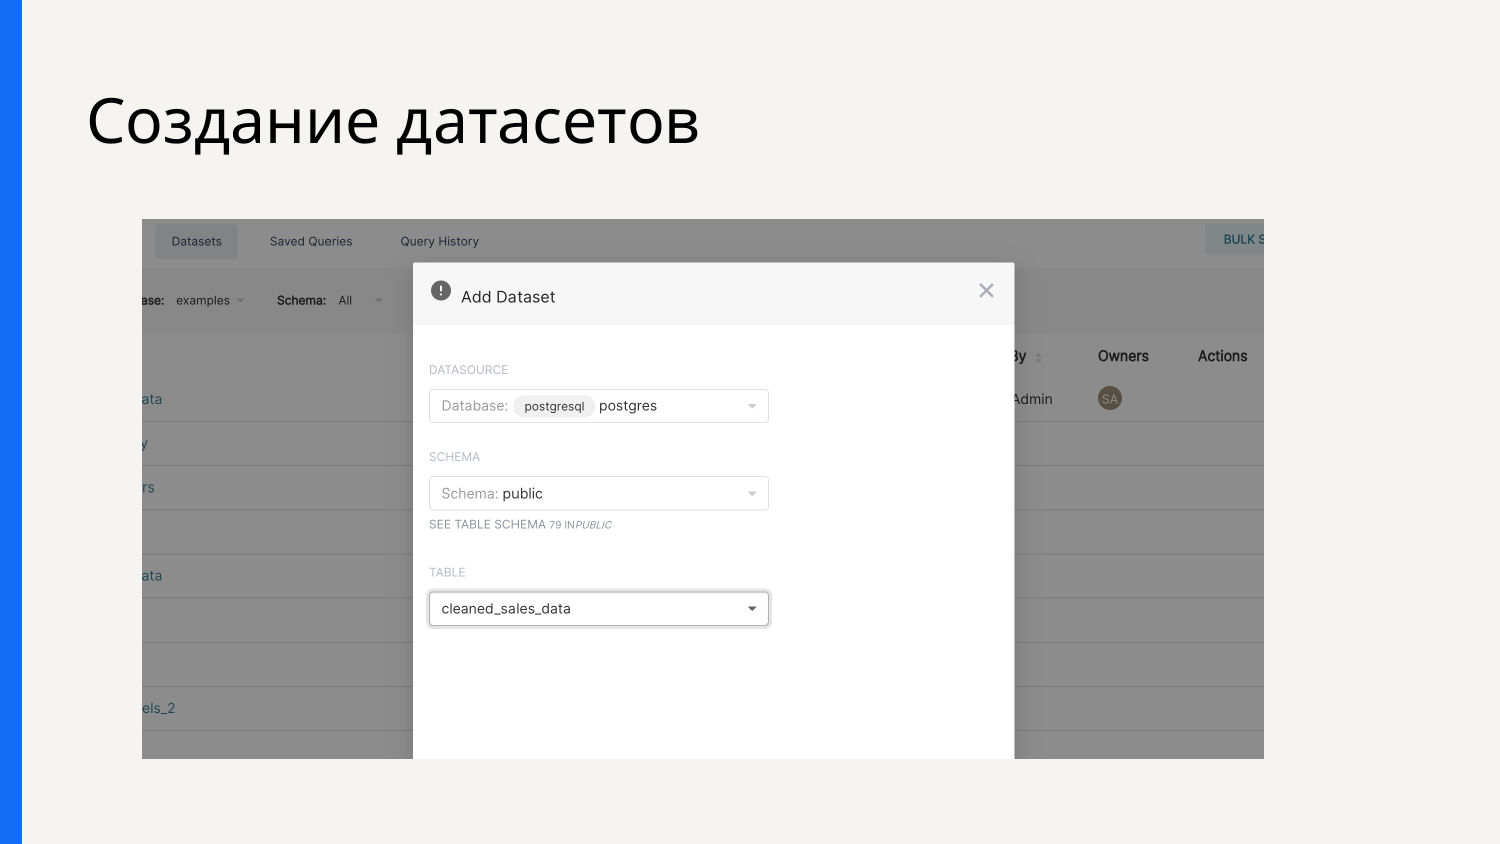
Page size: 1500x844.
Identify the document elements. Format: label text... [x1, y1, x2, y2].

title Создание датасетов [71, 66, 1065, 220]
text_box [0, 0, 22, 844]
picture [142, 219, 1264, 759]
